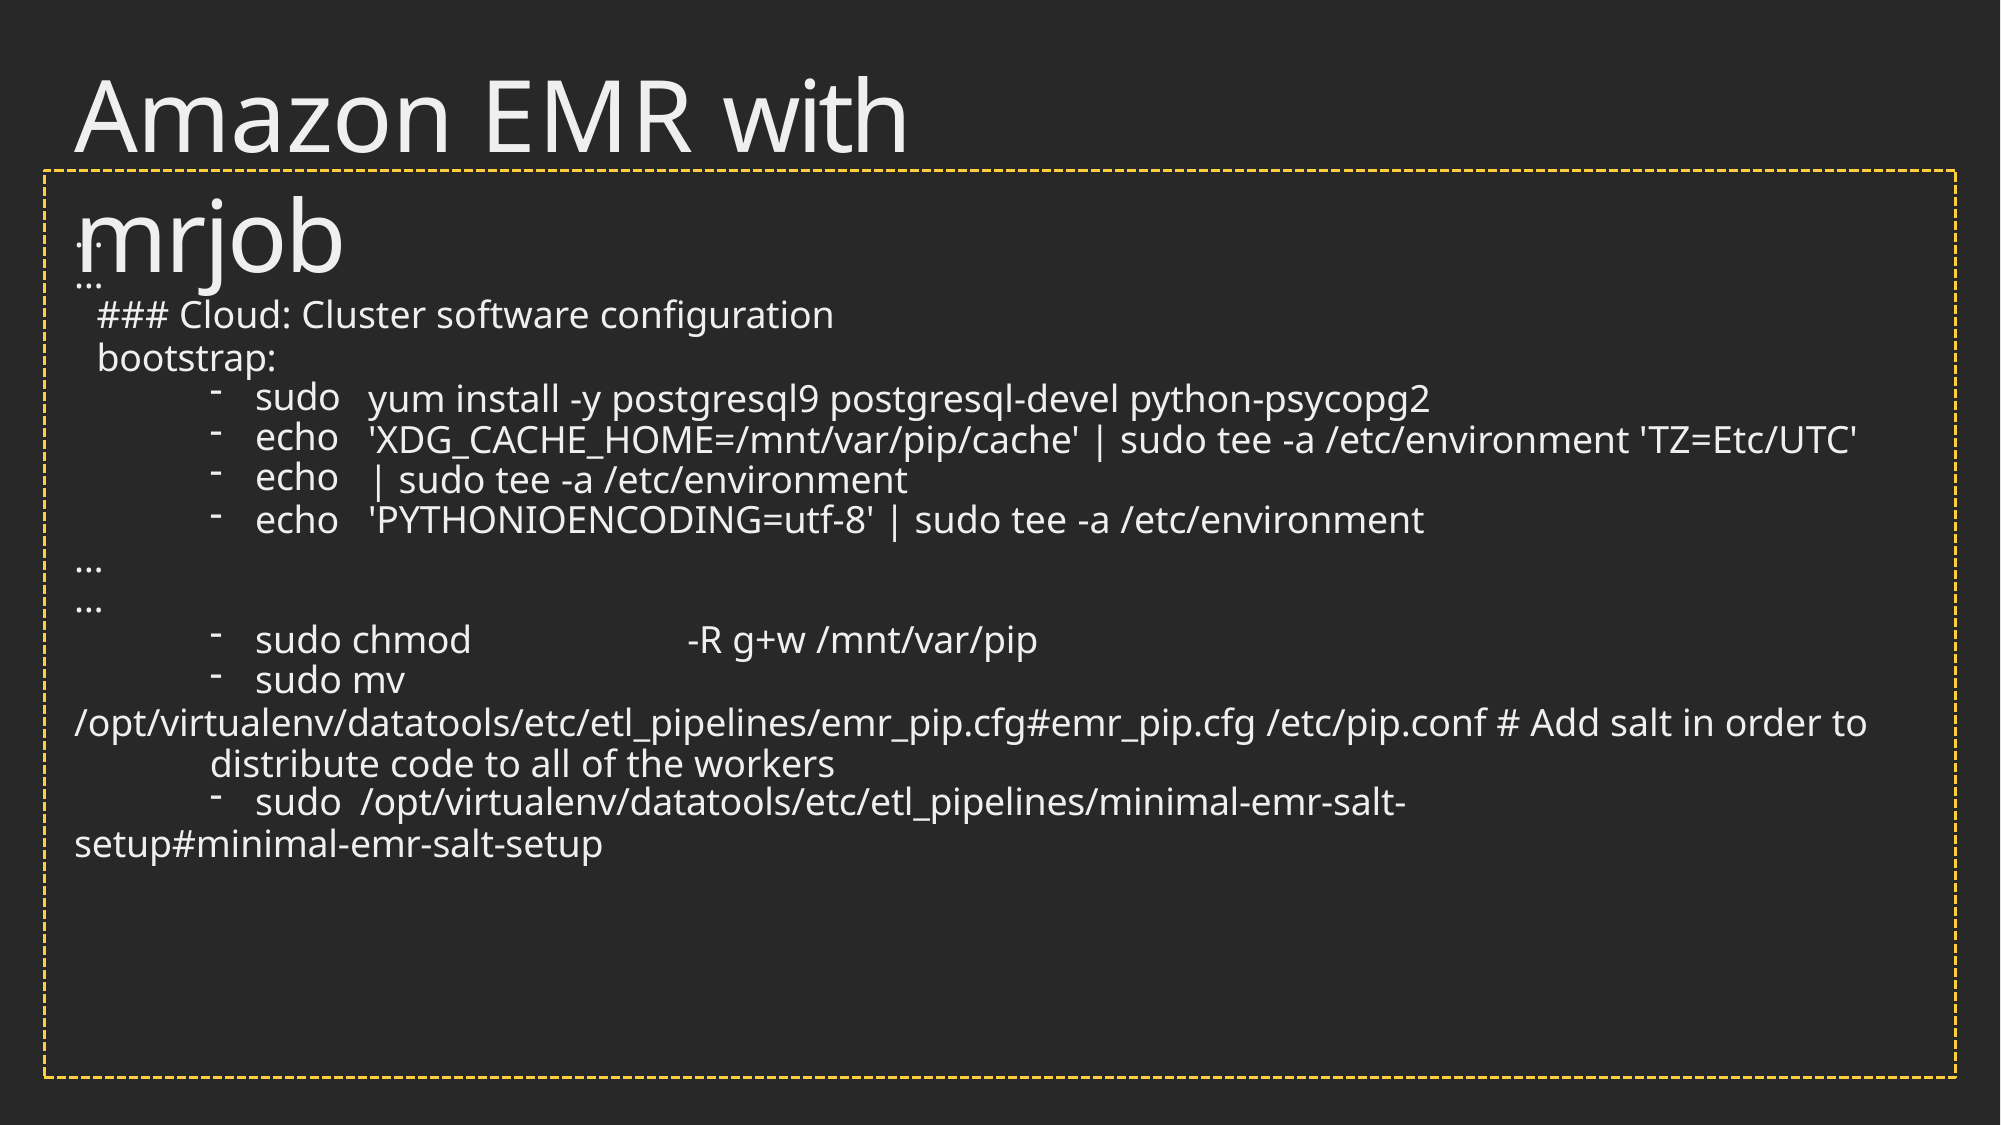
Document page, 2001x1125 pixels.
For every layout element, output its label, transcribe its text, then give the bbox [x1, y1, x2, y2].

text_box [44, 170, 1956, 1078]
title Amazon EMR with mrjob [72, 50, 1118, 170]
